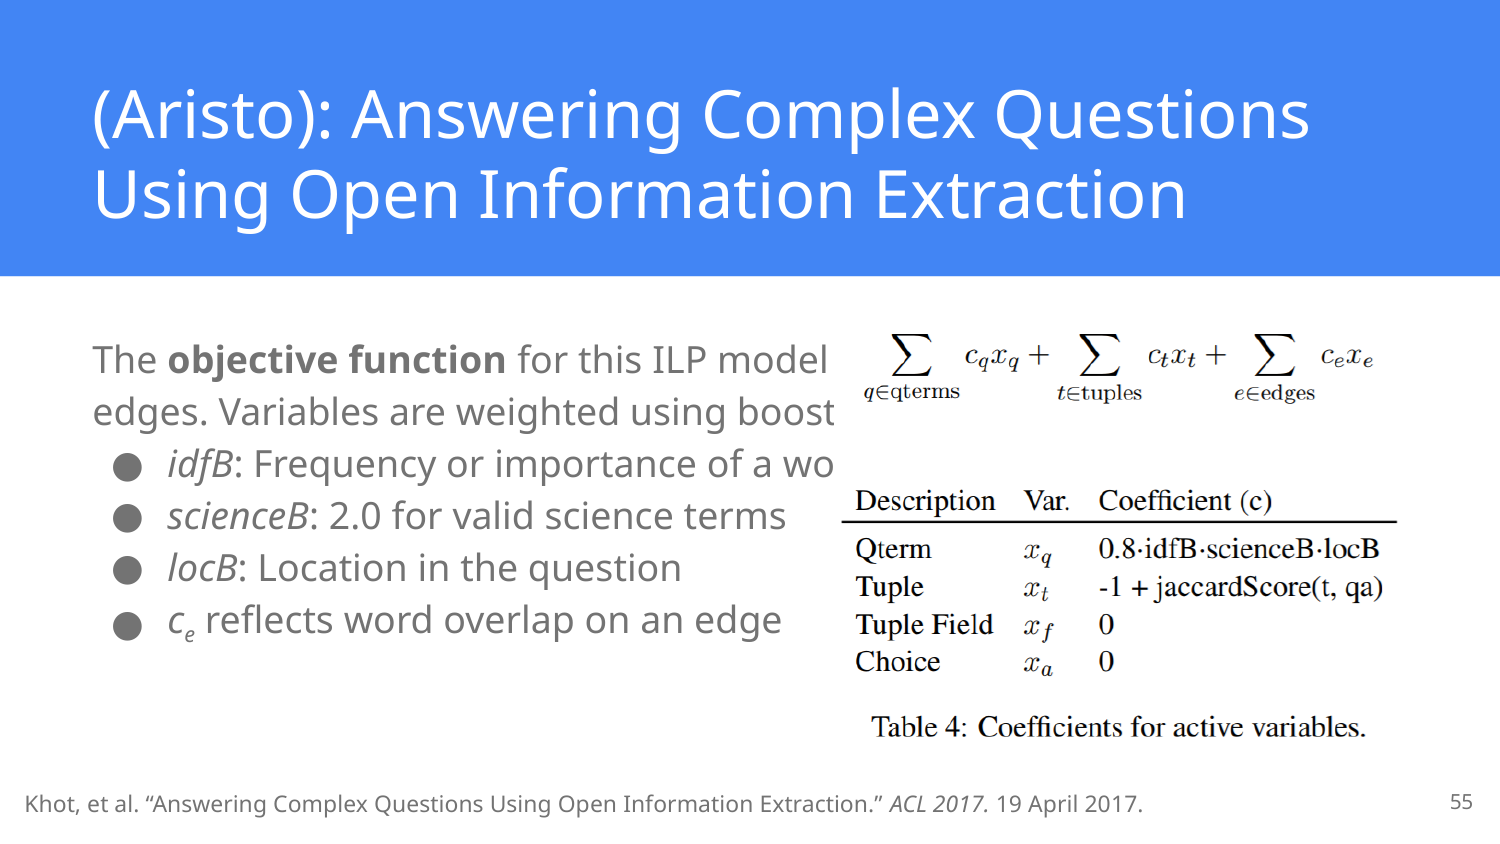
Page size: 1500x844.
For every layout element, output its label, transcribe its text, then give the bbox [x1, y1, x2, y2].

list Khot, et al. “Answering Complex Questions Using Open Information Extraction.” ACL 2017. 19 April 2017. [9, 770, 1385, 844]
list The objective function for this ILP model sums over qterms, tuples, and edges. Variables are weighted using boosts: idfB: Frequency or importance of a word to a document scienceB: 2.0 for valid science terms locB: Location in the question ce reflects word overlap on an edge [77, 314, 1427, 760]
slide_number ‹#› [1398, 770, 1489, 835]
picture [833, 303, 1406, 749]
title (Aristo): Answering Complex Questions Using Open Information Extraction [77, 121, 1427, 248]
